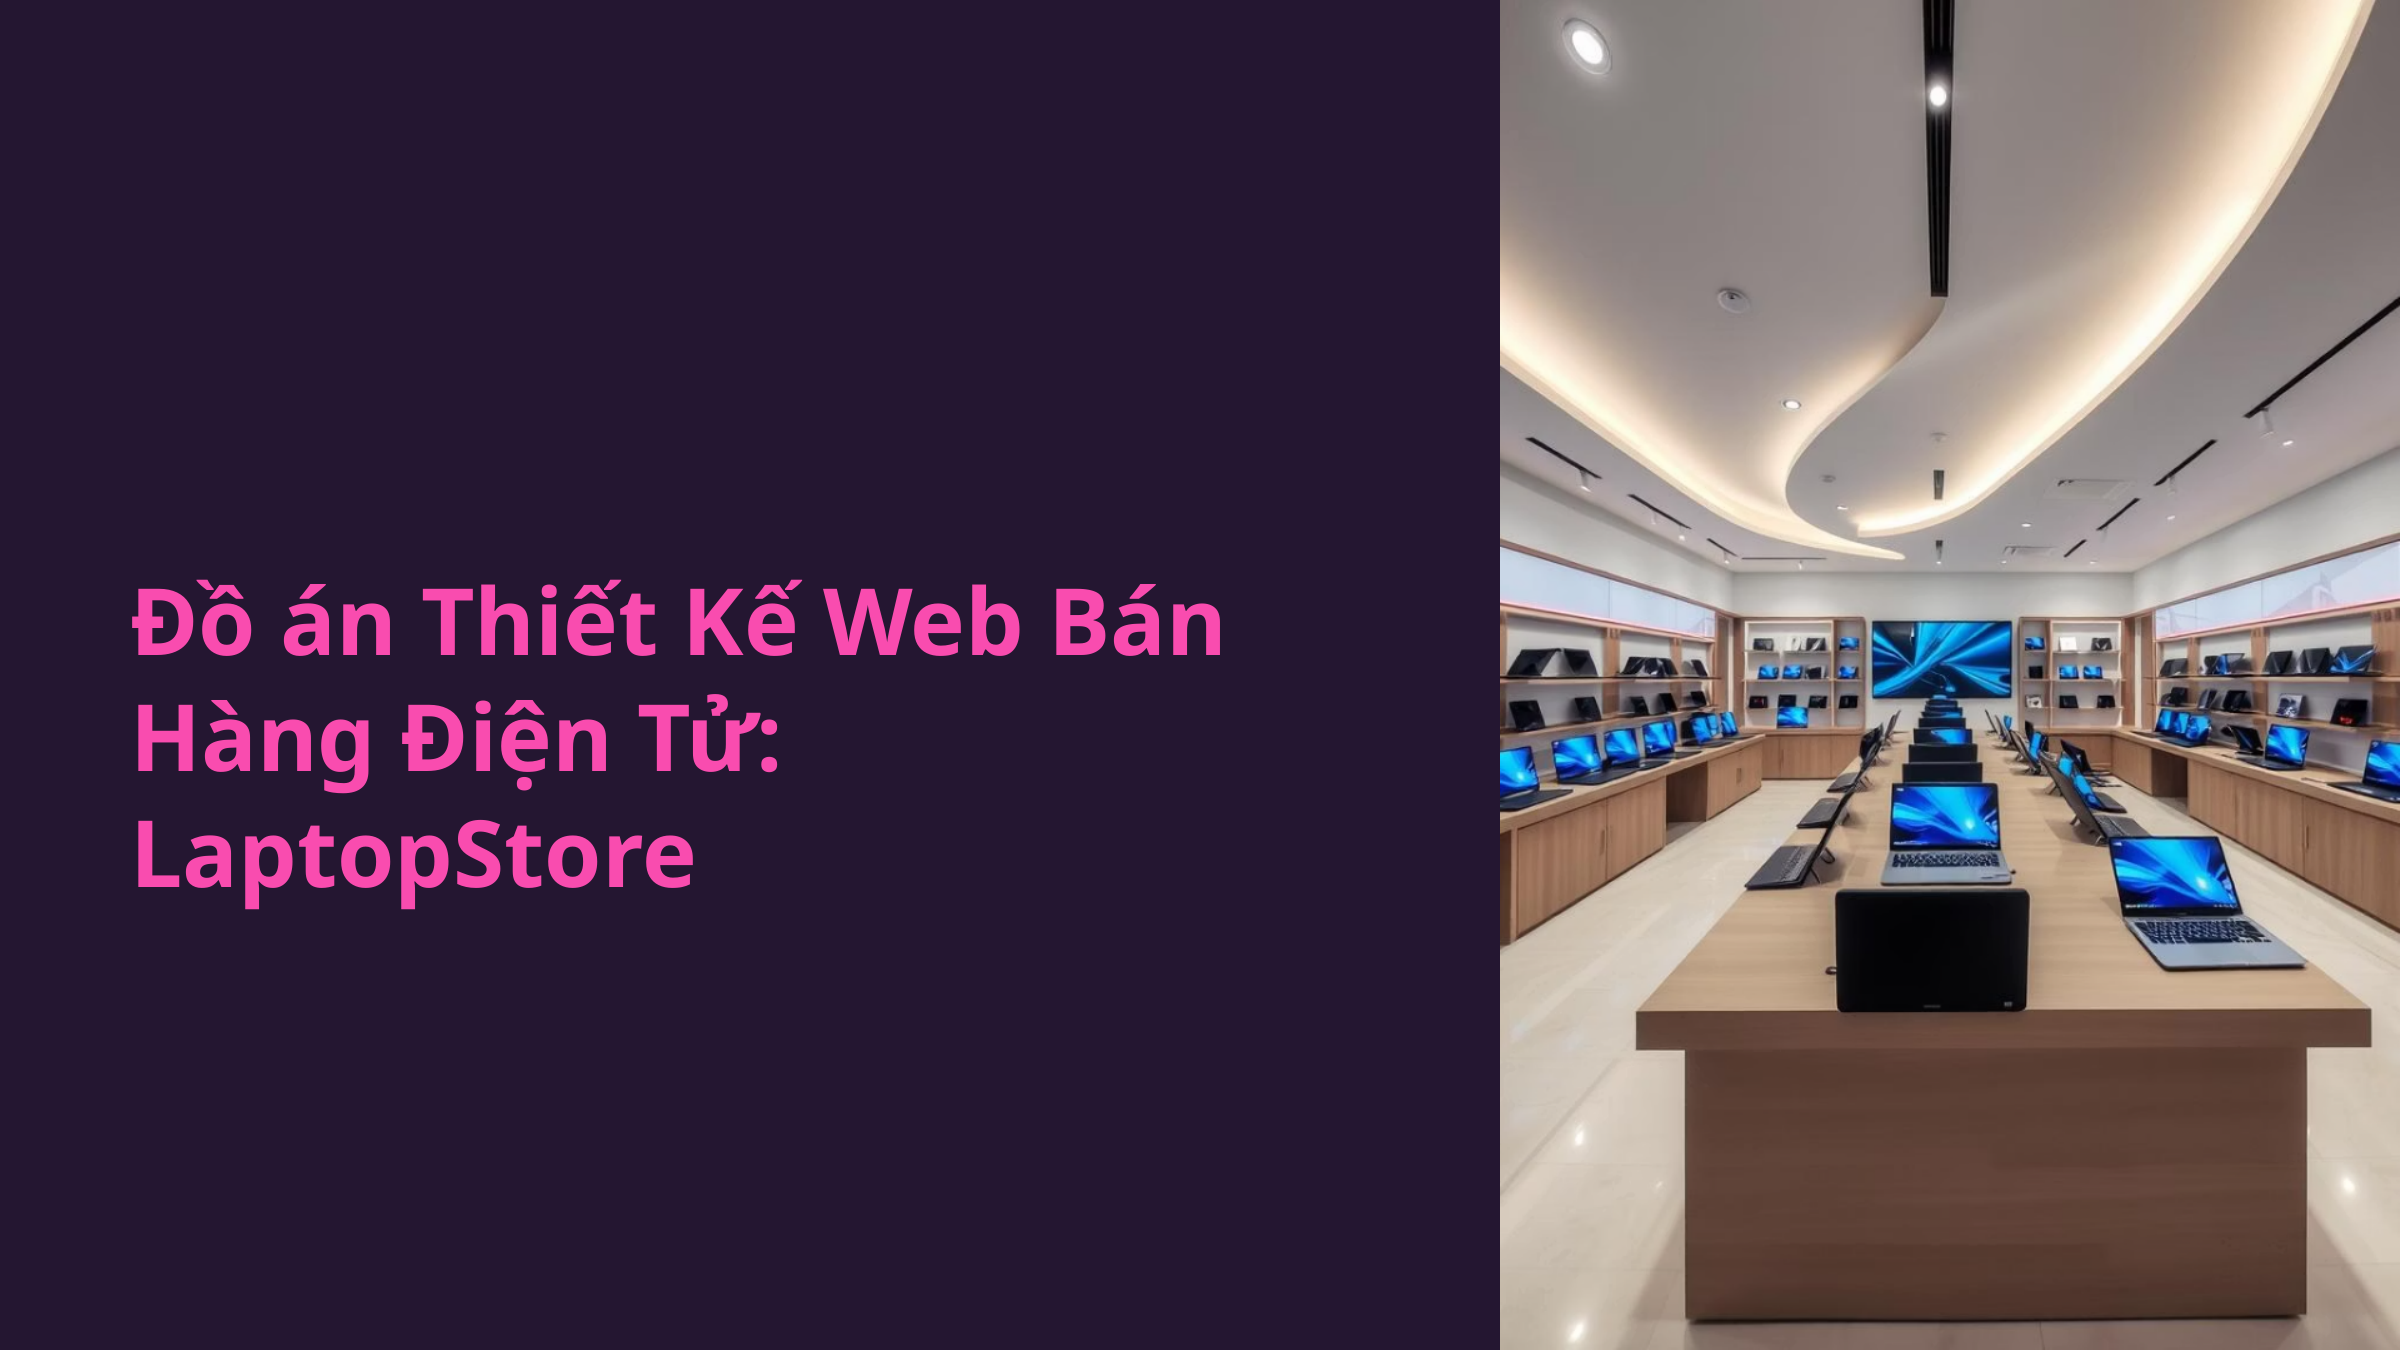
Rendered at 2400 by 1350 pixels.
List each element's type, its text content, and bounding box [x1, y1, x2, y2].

text_box Đồ án Thiết Kế Web Bán Hàng Điện Tử: LaptopStore [130, 558, 1370, 792]
picture [1499, 0, 2400, 1350]
